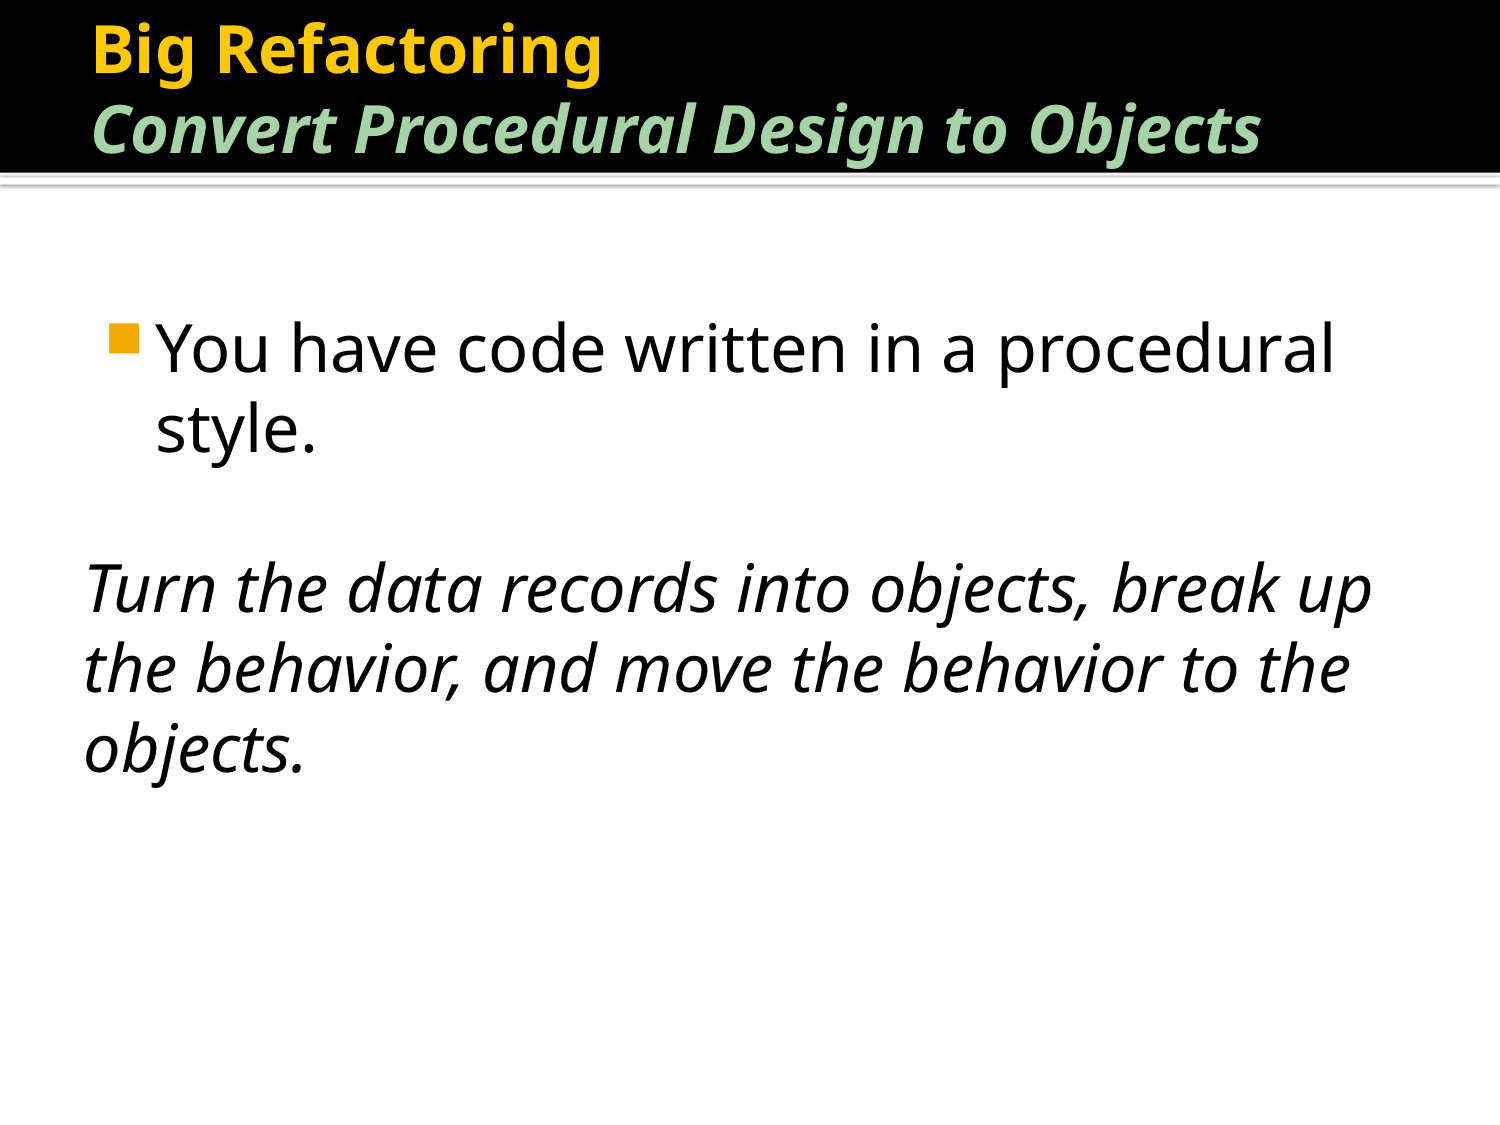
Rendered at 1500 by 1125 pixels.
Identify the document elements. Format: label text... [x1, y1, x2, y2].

list You have code written in a procedural style. Turn the data records into objects, break up the behavior, and move the behavior to the objects. [75, 291, 1425, 823]
text_box Big Refactoring Convert Procedural Design to Objects [74, 25, 1425, 149]
